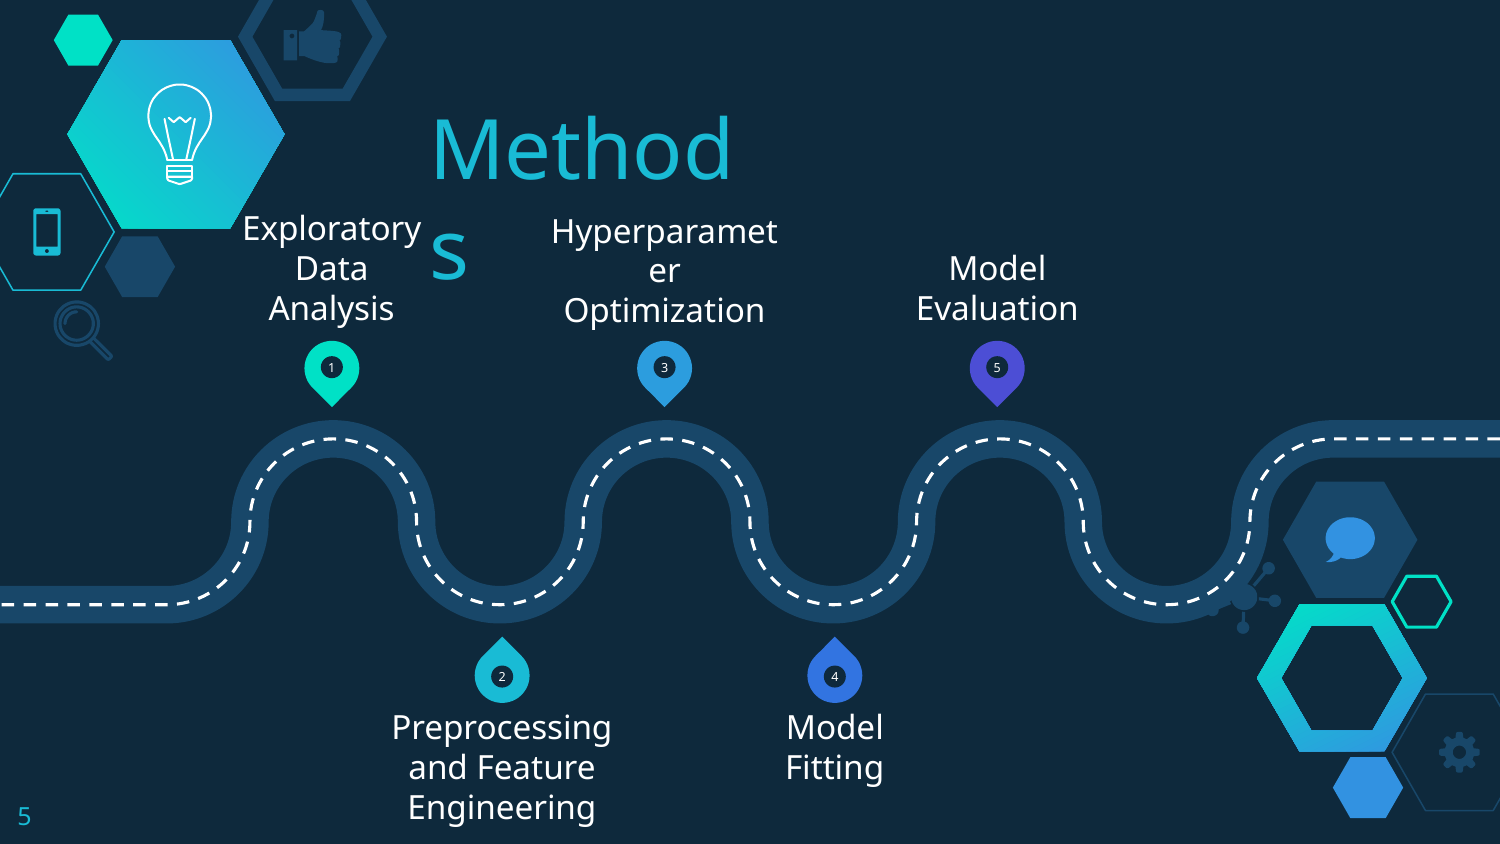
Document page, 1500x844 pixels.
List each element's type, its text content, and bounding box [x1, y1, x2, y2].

title Methods [414, 81, 750, 188]
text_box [795, 636, 874, 715]
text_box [292, 329, 371, 408]
slide_number 5 [2, 785, 93, 844]
text_box [0, 438, 1500, 605]
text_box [625, 329, 704, 408]
text_box Model Fitting [774, 706, 895, 794]
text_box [958, 329, 1037, 408]
text_box Exploratory Data Analysis [231, 239, 433, 328]
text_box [463, 636, 542, 715]
text_box Hyperparameter Optimization [548, 242, 781, 330]
text_box Model Evaluation [914, 267, 1080, 328]
text_box Preprocessing and Feature Engineering [358, 706, 646, 794]
